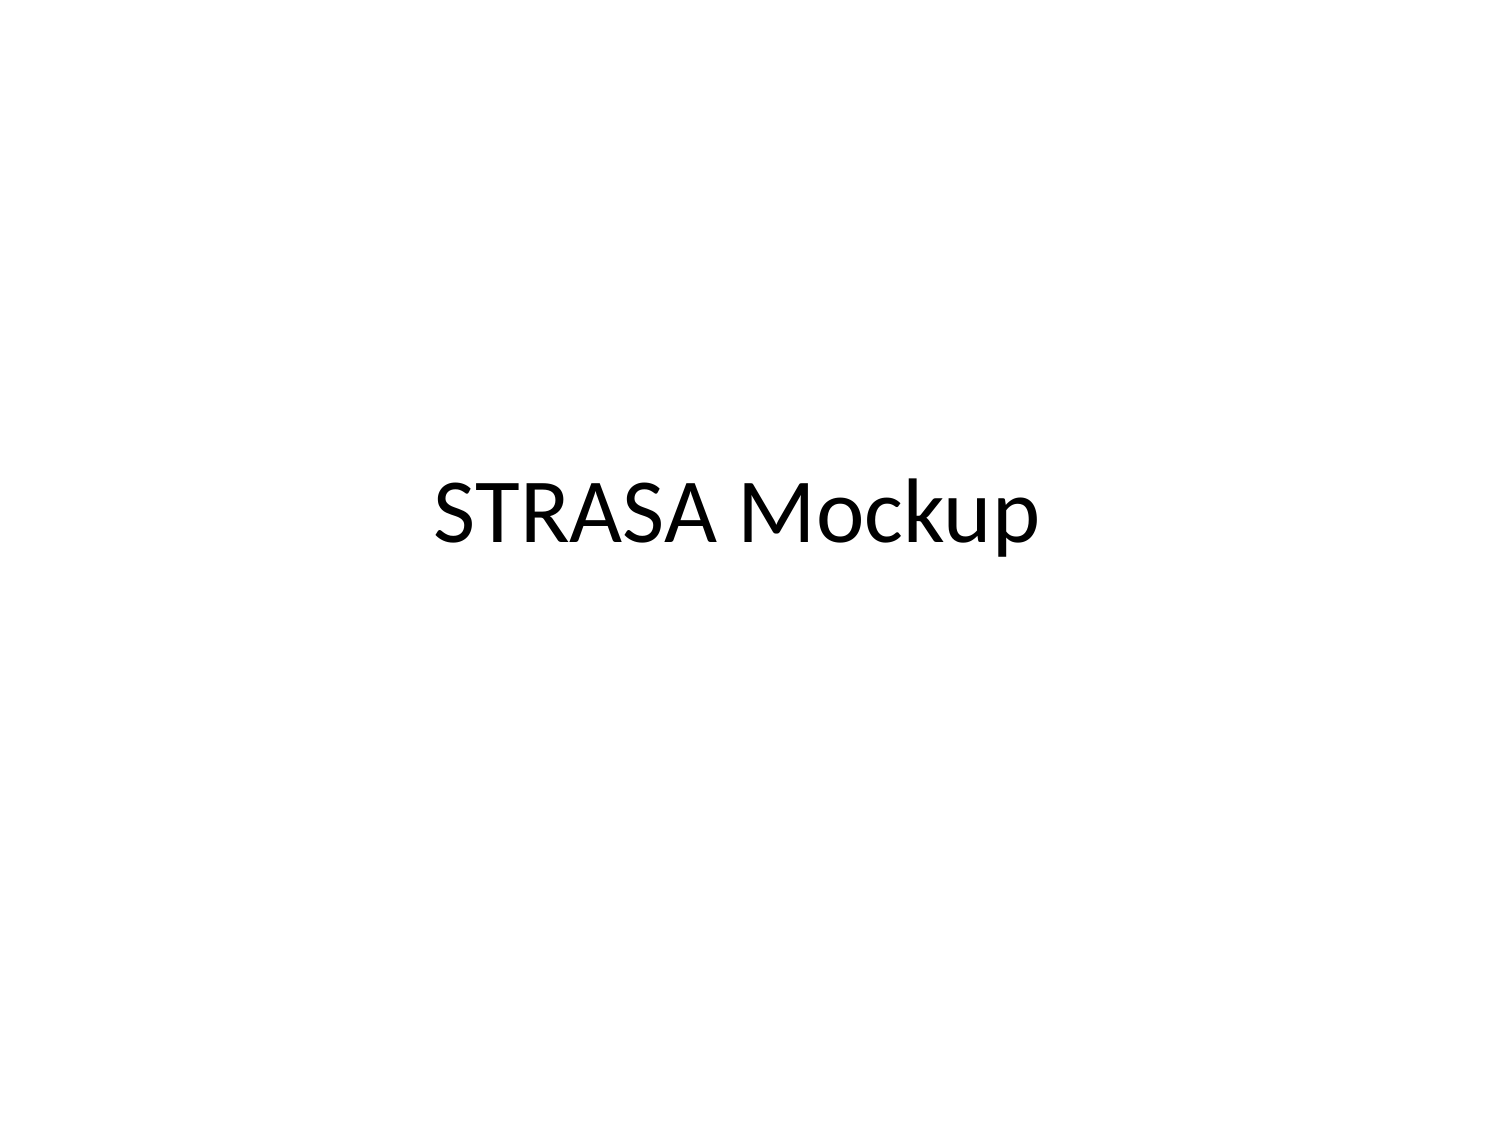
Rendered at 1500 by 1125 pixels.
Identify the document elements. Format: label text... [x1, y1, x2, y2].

title STRASA Mockup [62, 412, 1413, 600]
